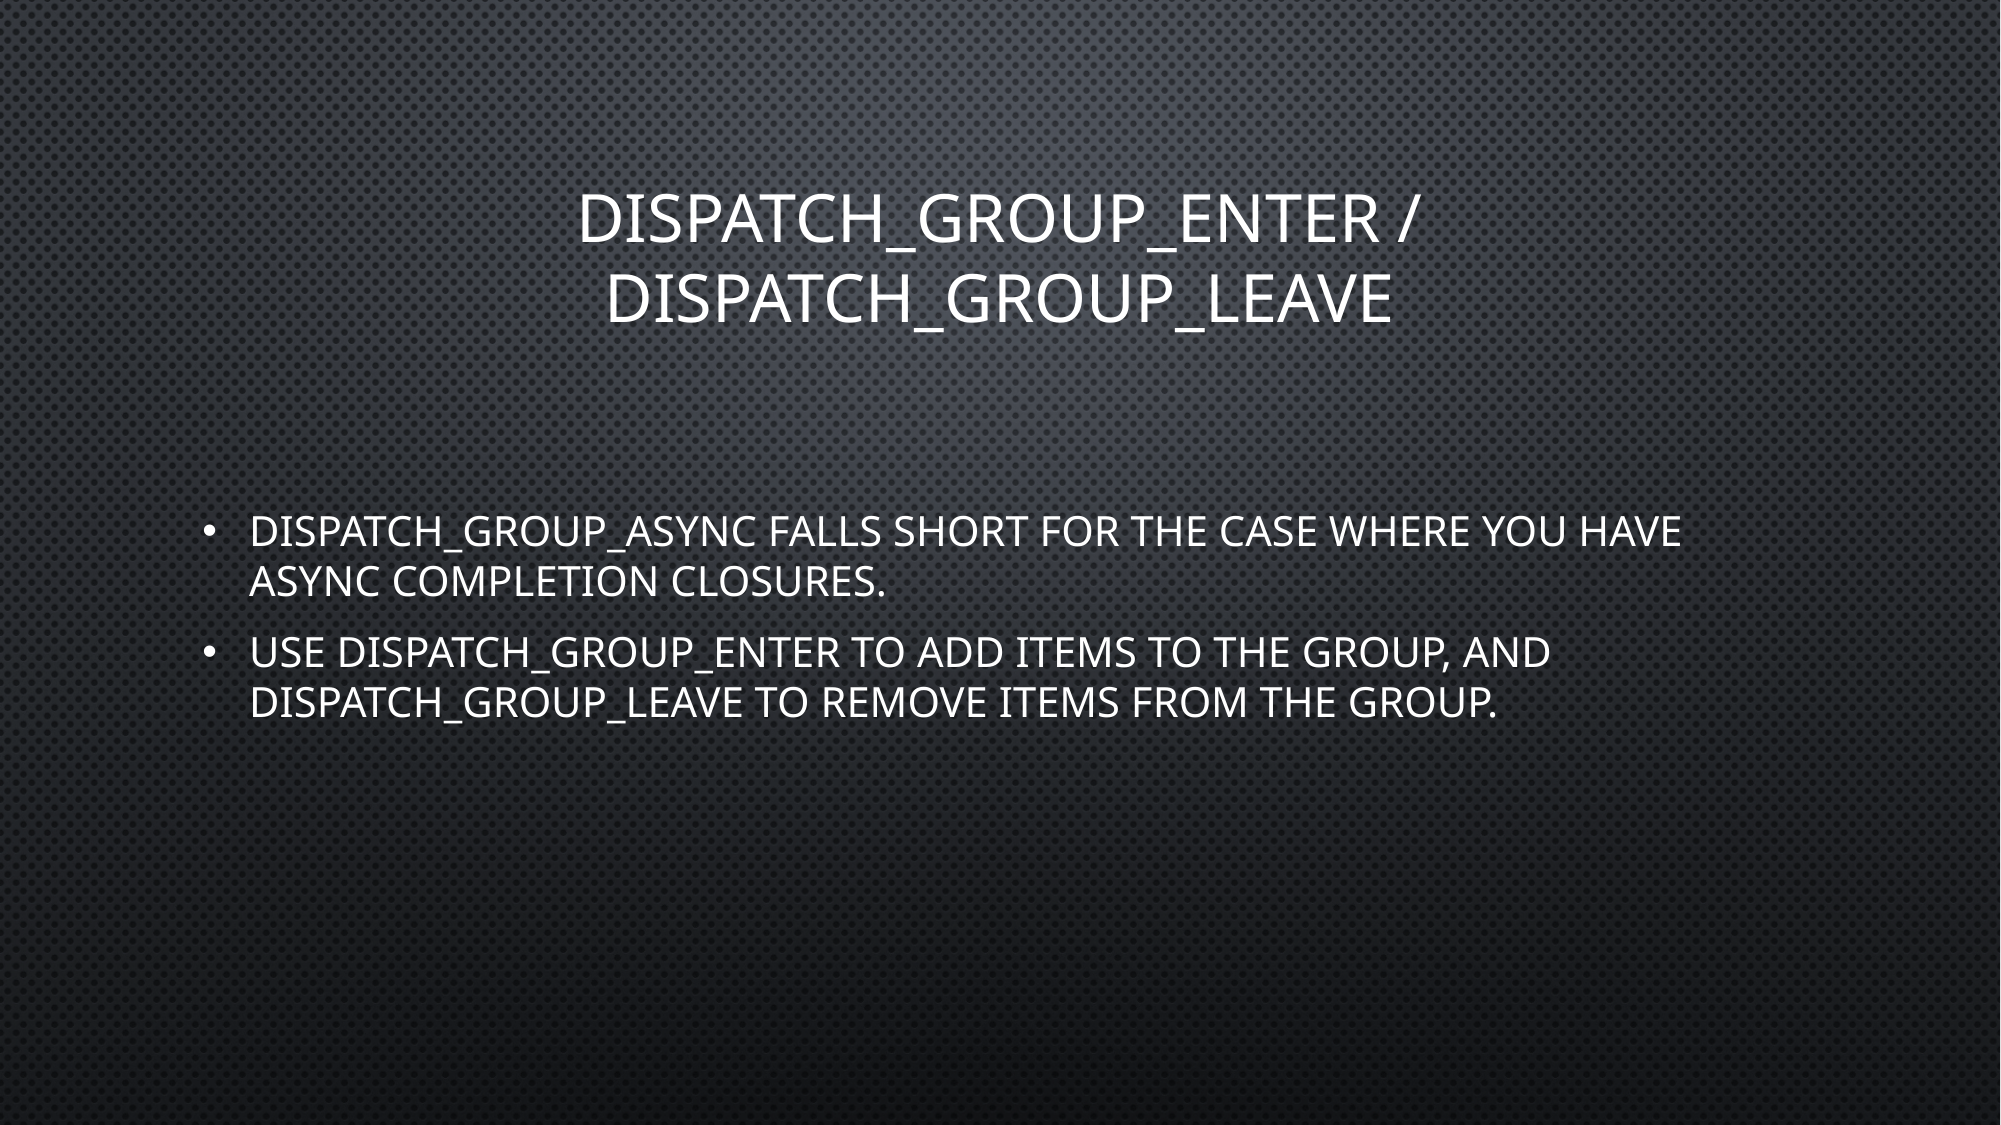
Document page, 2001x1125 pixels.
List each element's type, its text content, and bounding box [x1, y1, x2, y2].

list Dispatch_group_async falls short for the case where you have async completion closures. use dispatch_group_enter to add items to the group, and dispatch_group_leave to remove items from the group. [187, 380, 1813, 950]
title Dispatch_group_enter / dispatch_group_leave [187, 99, 1813, 380]
